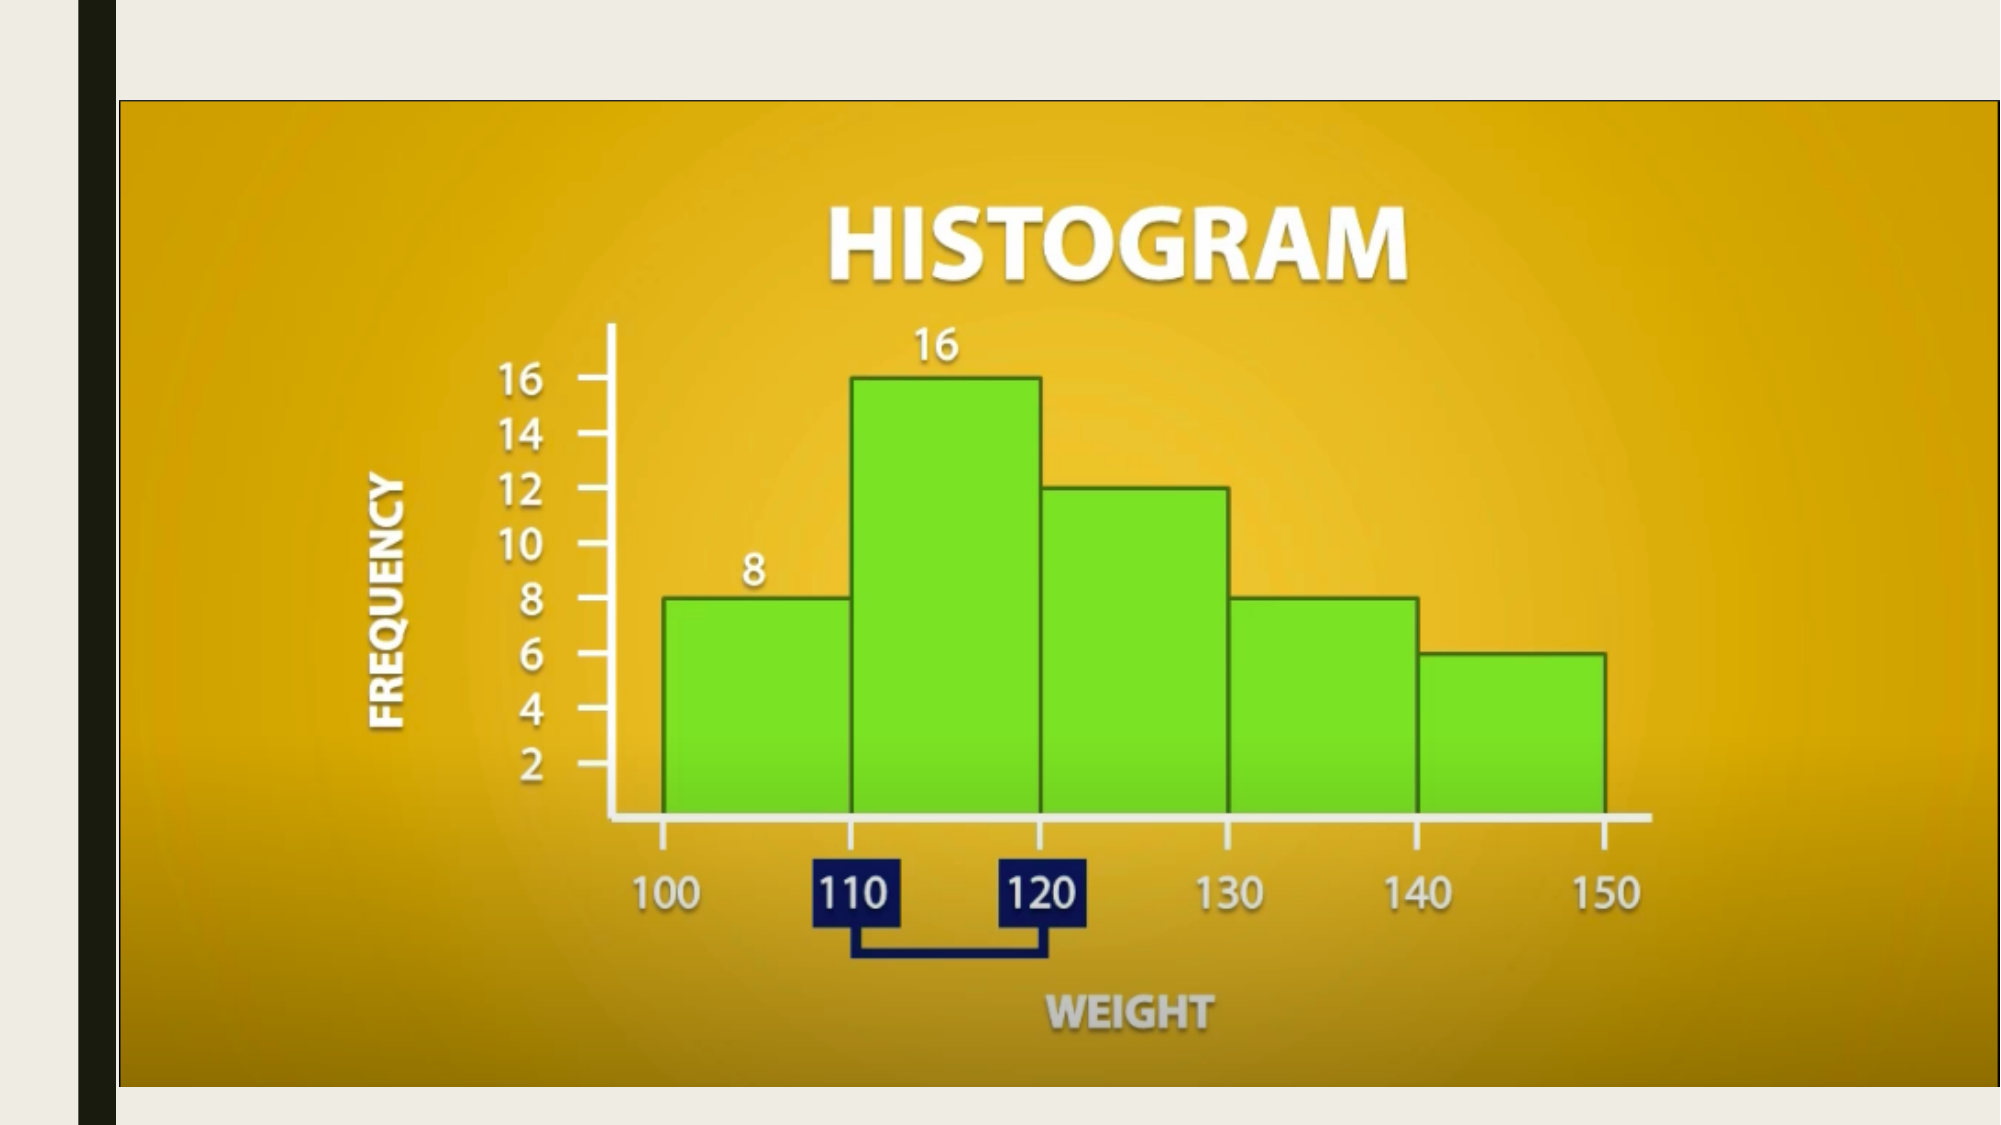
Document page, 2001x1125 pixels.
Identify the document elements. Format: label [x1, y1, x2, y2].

picture [119, 100, 2000, 1087]
